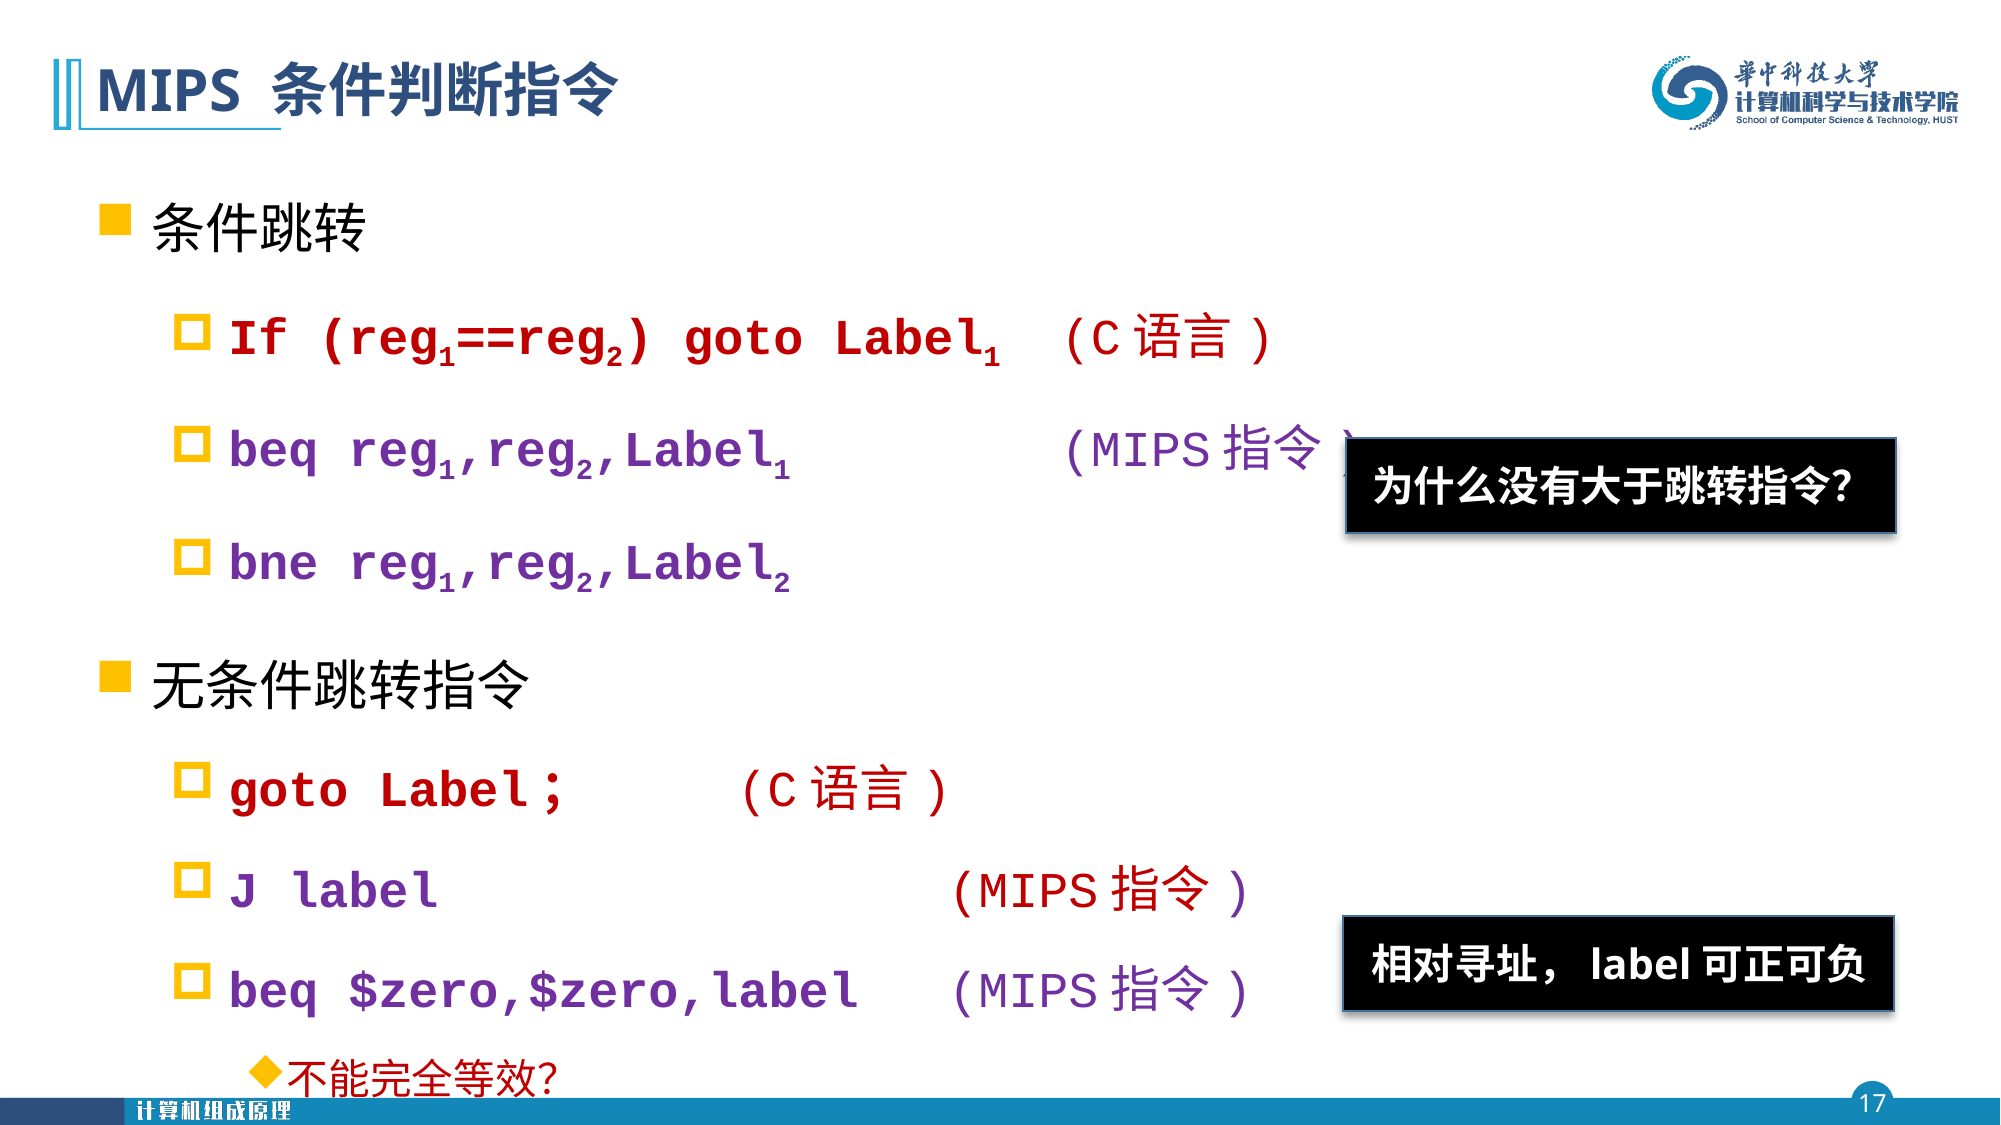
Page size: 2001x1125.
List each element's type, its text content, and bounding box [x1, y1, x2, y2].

picture [1805, 56, 1958, 130]
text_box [1345, 437, 1897, 534]
list 条件跳转 If (reg1==reg2) goto Label1 (C语言) beq reg1,reg2,Label1 (MIPS指令) bne reg1,reg2,Label2 无条件跳转指令 goto Label； (C语言) J label (MIPS指令) beq $zero,$zero,label (MIPS指令) 不能完全等效？ [80, 154, 1805, 1080]
title MIPS 条件判断指令 [80, 42, 1805, 144]
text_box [1342, 915, 1894, 1011]
